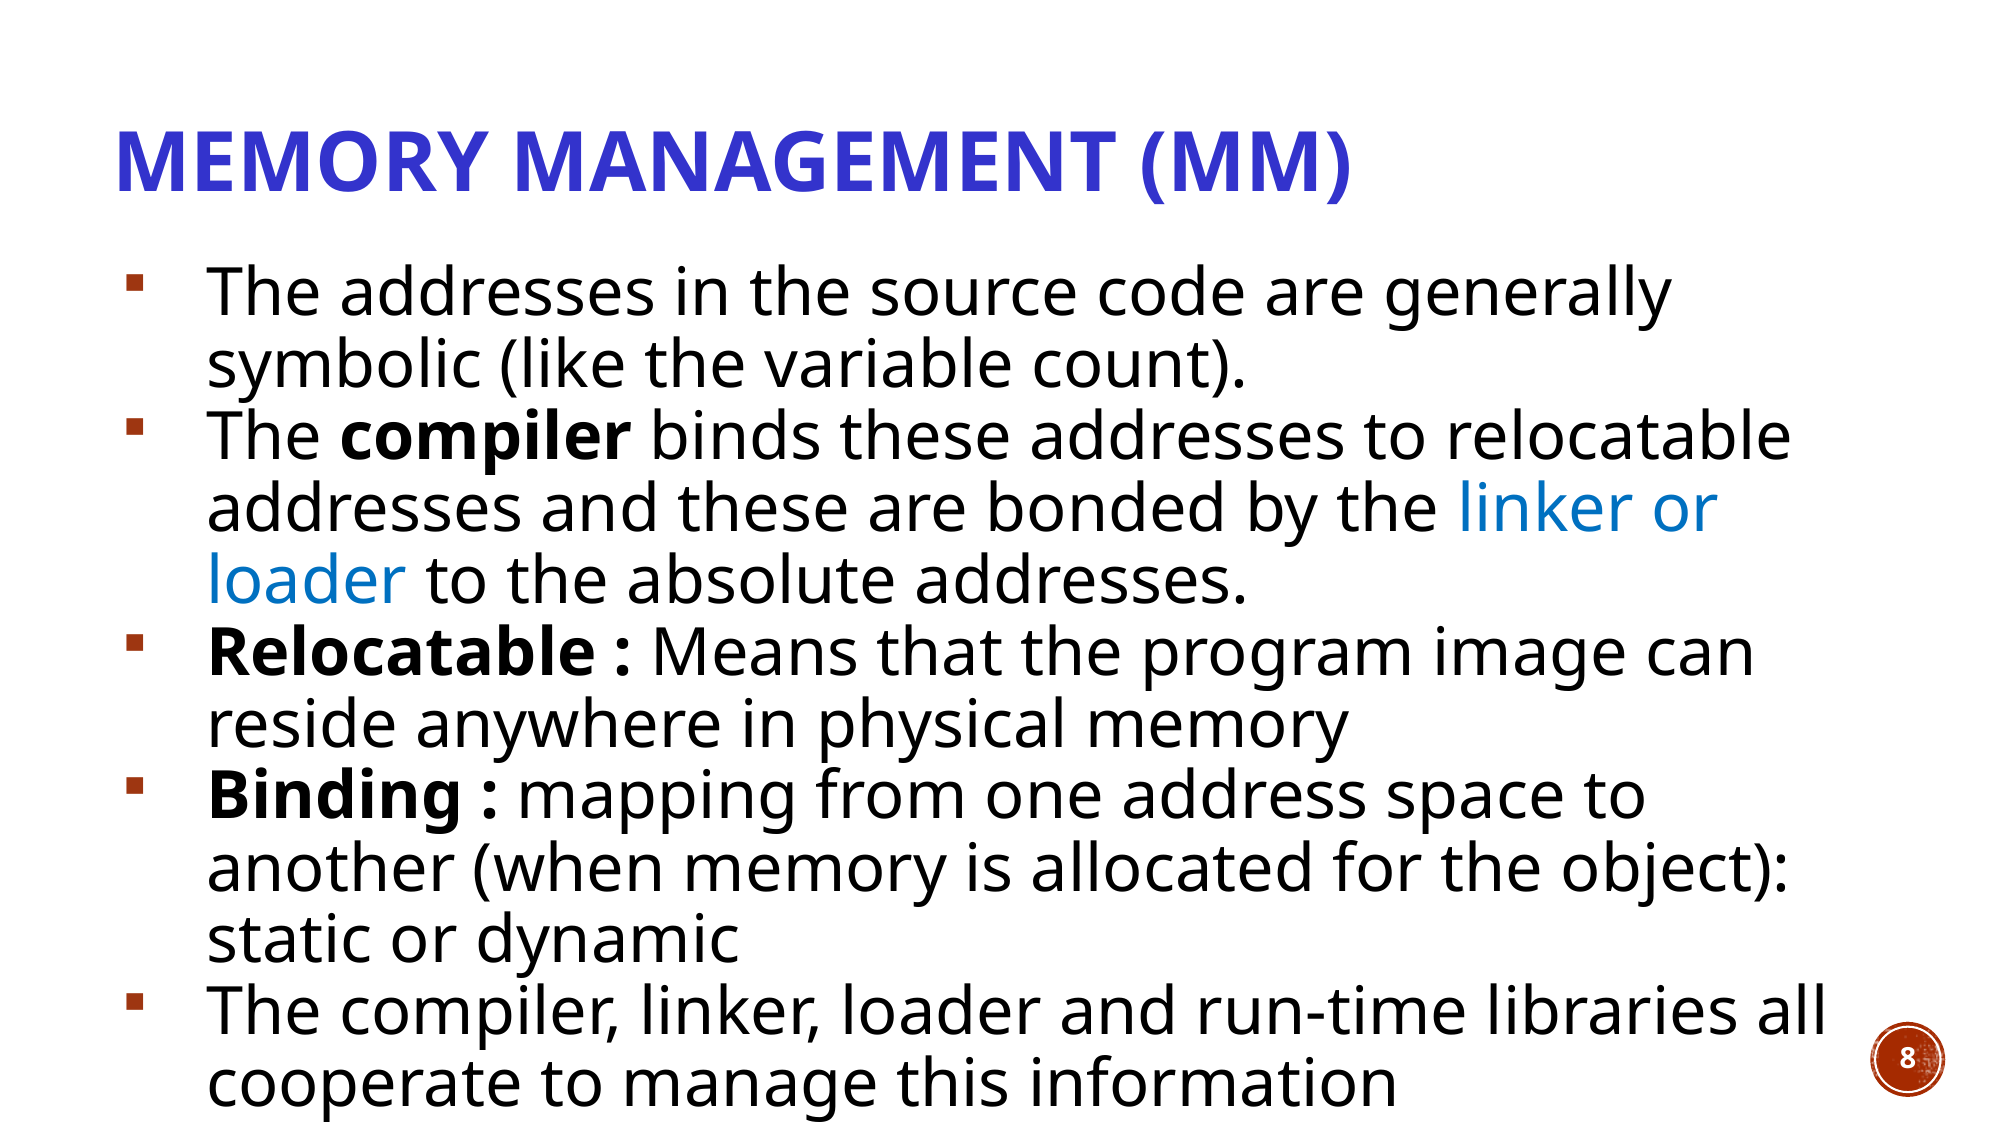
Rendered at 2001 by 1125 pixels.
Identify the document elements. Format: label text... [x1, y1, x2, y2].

list The addresses in the source code are generally symbolic (like the variable count). The compiler binds these addresses to relocatable addresses and these are bonded by the linker or loader to the absolute addresses. Relocatable : Means that the program image can reside anywhere in physical memory Binding : mapping from one address space to another (when memory is allocated for the object): static or dynamic The compiler, linker, loader and run-time libraries all cooperate to manage this information [97, 250, 1905, 1089]
title Memory management (MM) [97, 79, 1905, 250]
slide_number 8 [1855, 1028, 1961, 1089]
